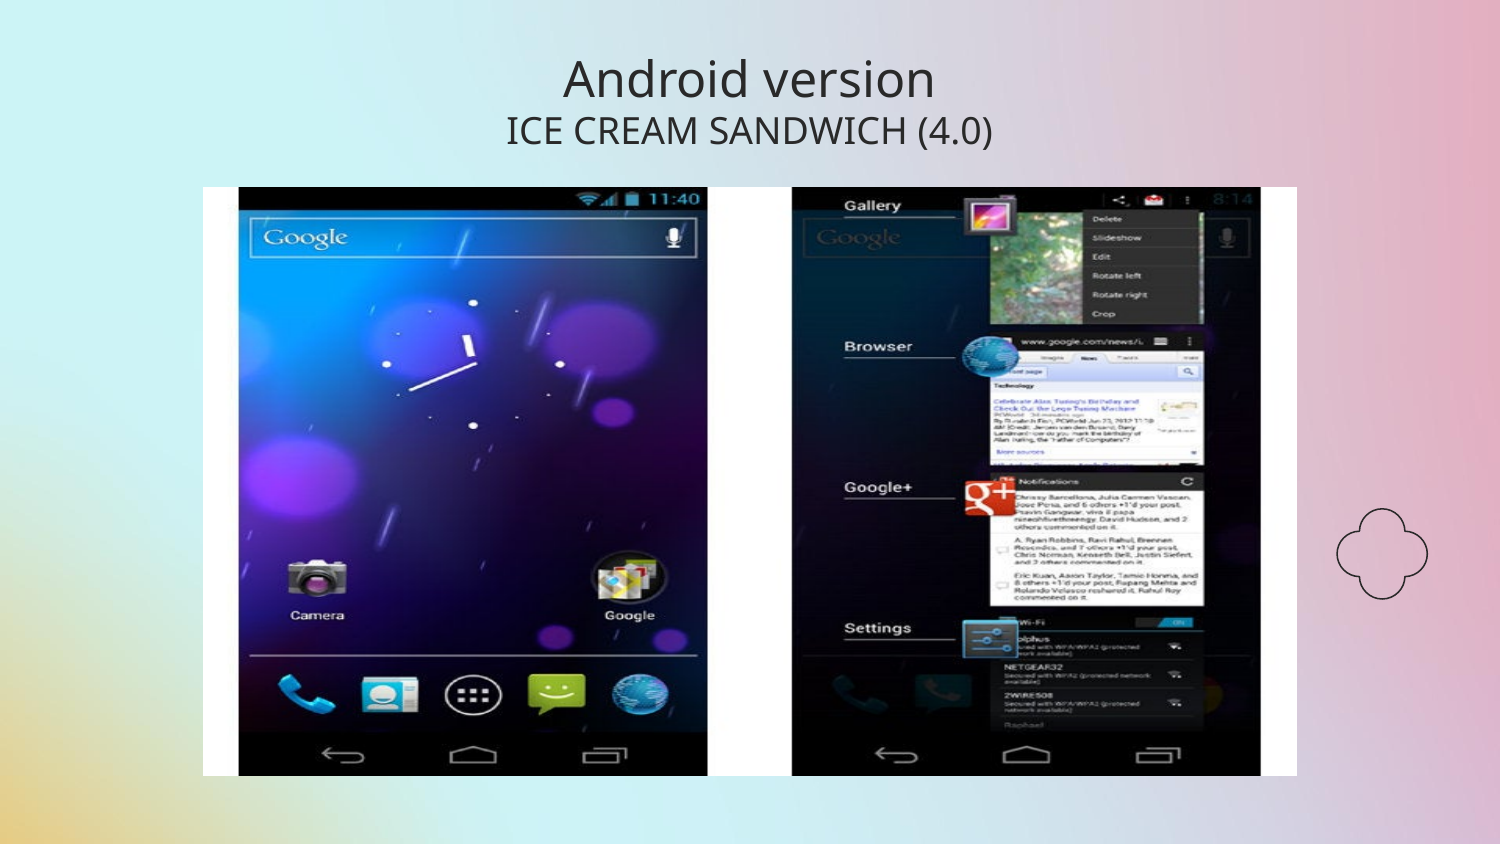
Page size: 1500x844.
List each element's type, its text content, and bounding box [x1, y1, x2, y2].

picture [0, 0, 1500, 844]
title Android version ICE CREAM SANDWICH (4.0) [245, 32, 1255, 174]
